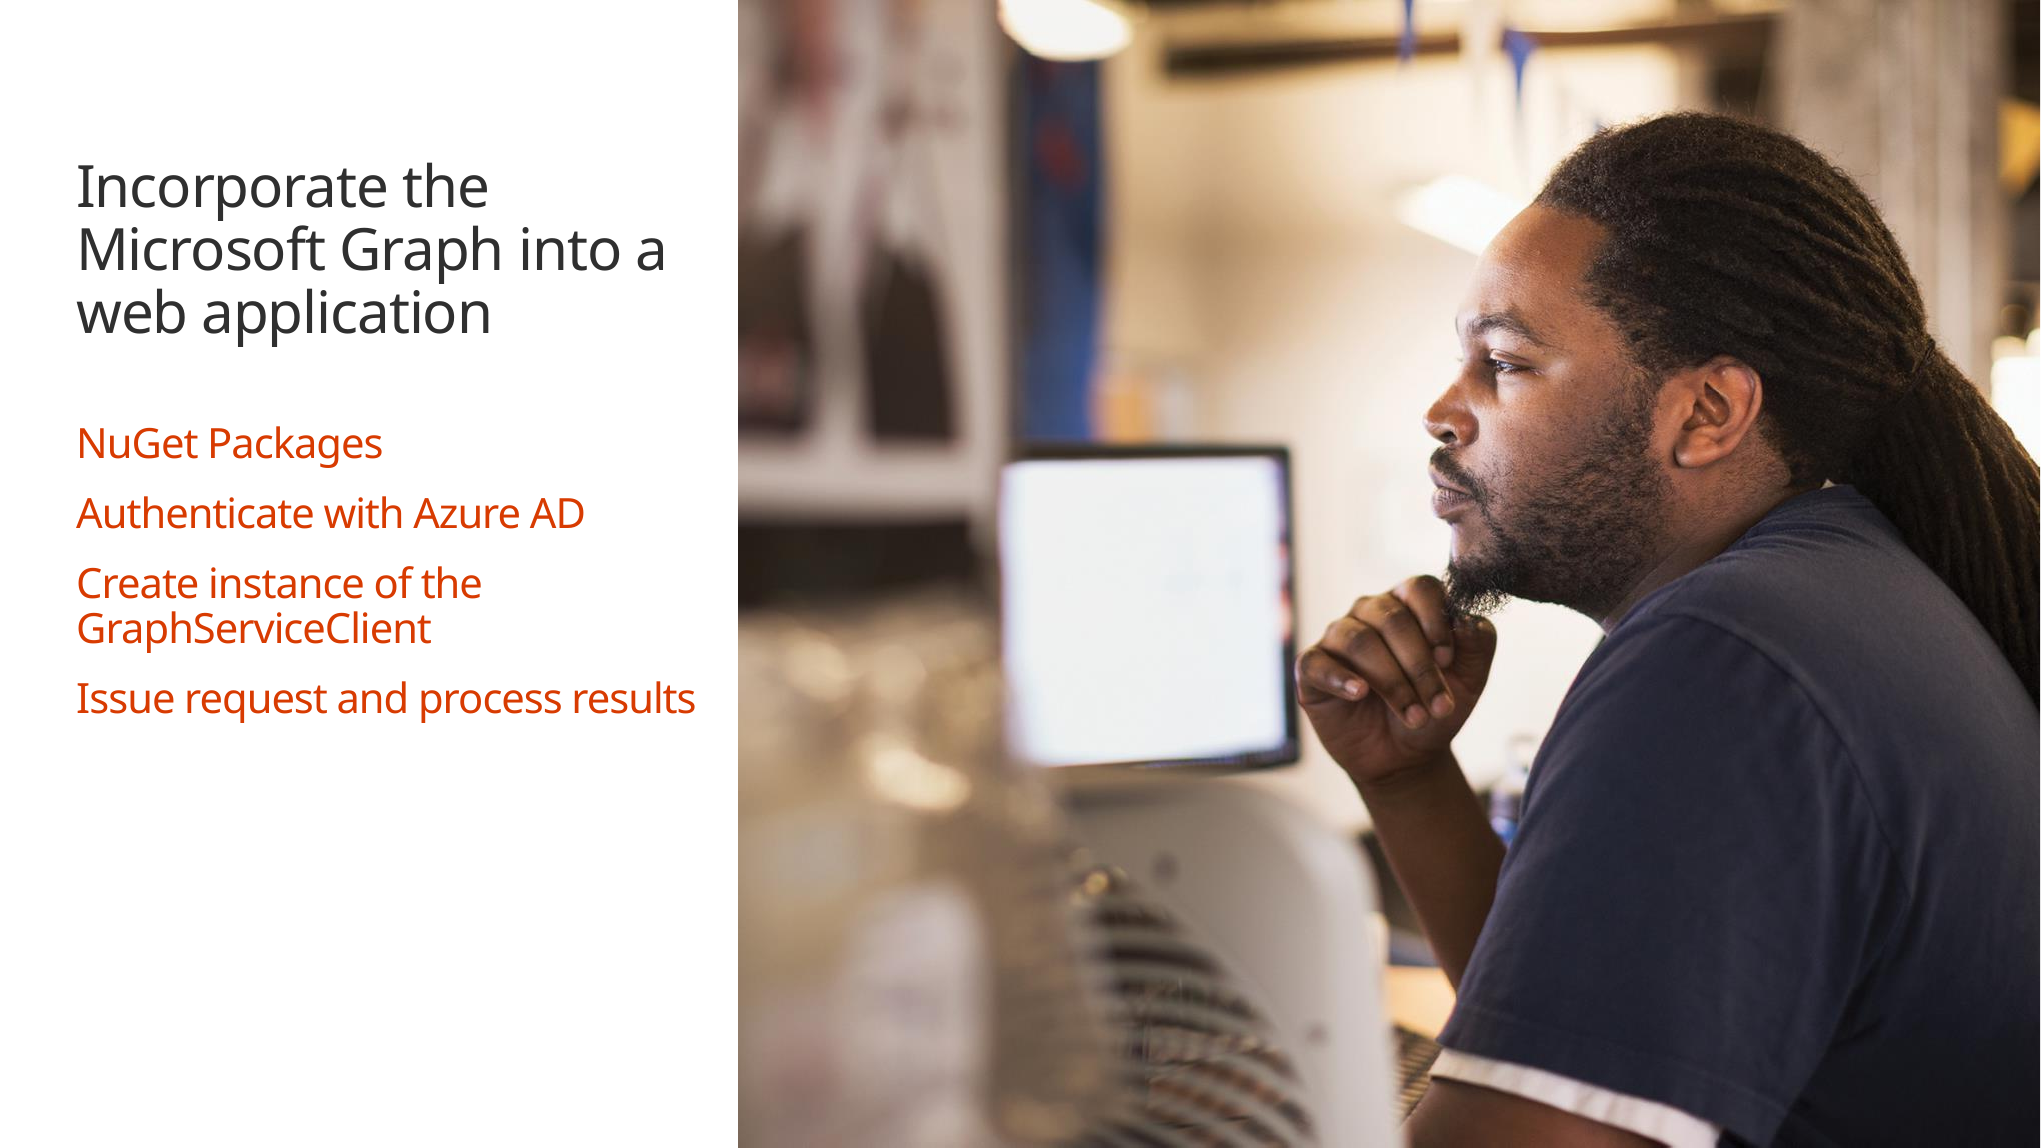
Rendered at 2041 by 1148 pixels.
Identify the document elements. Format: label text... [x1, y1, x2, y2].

picture [738, 0, 2041, 1148]
list NuGet Packages Authenticate with Azure AD Create instance of the GraphServiceClient Issue request and process results [76, 422, 719, 1056]
title Incorporate the Microsoft Graph into a web application [76, 157, 687, 309]
